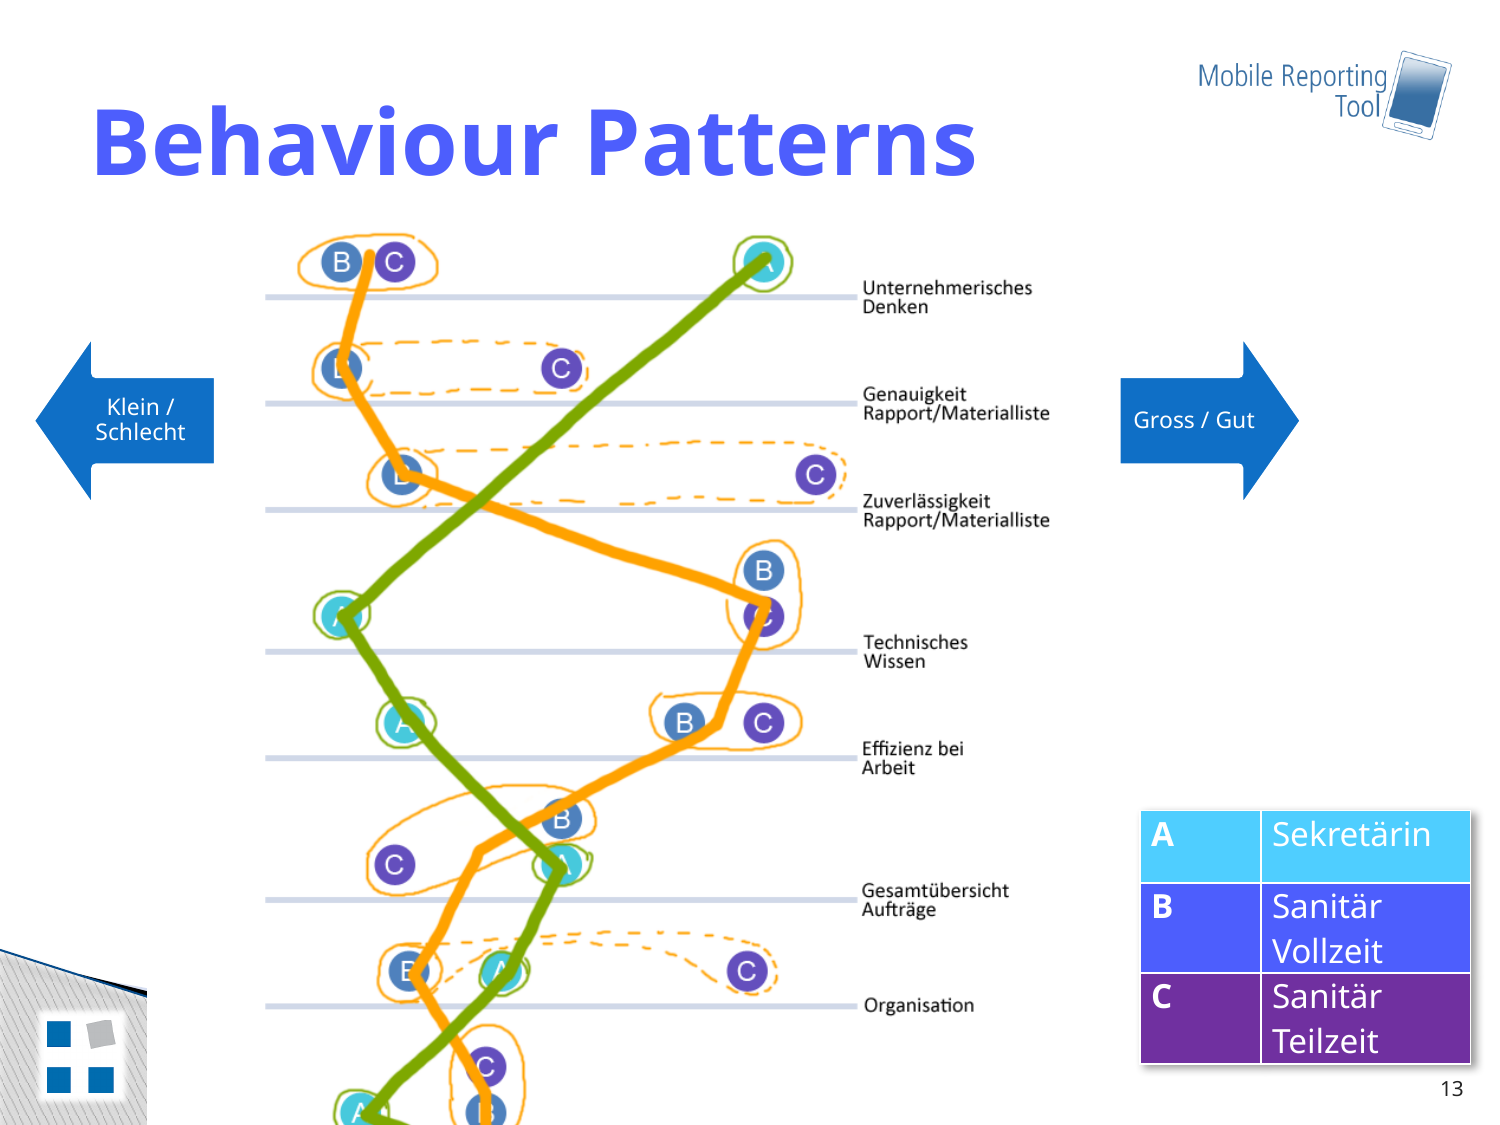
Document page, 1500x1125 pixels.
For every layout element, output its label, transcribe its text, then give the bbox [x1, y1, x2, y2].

picture [47, 1020, 117, 1093]
table_header Sekretärin [1262, 811, 1470, 882]
title Behaviour Patterns [75, 45, 1425, 233]
table_cell C [1141, 974, 1260, 1063]
table_cell Sanitär Teilzeit [1262, 974, 1470, 1063]
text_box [29, 325, 1306, 516]
table_cell B [1141, 884, 1260, 972]
picture [147, 516, 1093, 1125]
table_cell Sanitär Vollzeit [1262, 884, 1470, 972]
table_header A [1141, 811, 1260, 882]
picture [1187, 42, 1459, 149]
picture [147, 227, 1093, 325]
slide_number 13 [1418, 1072, 1479, 1112]
